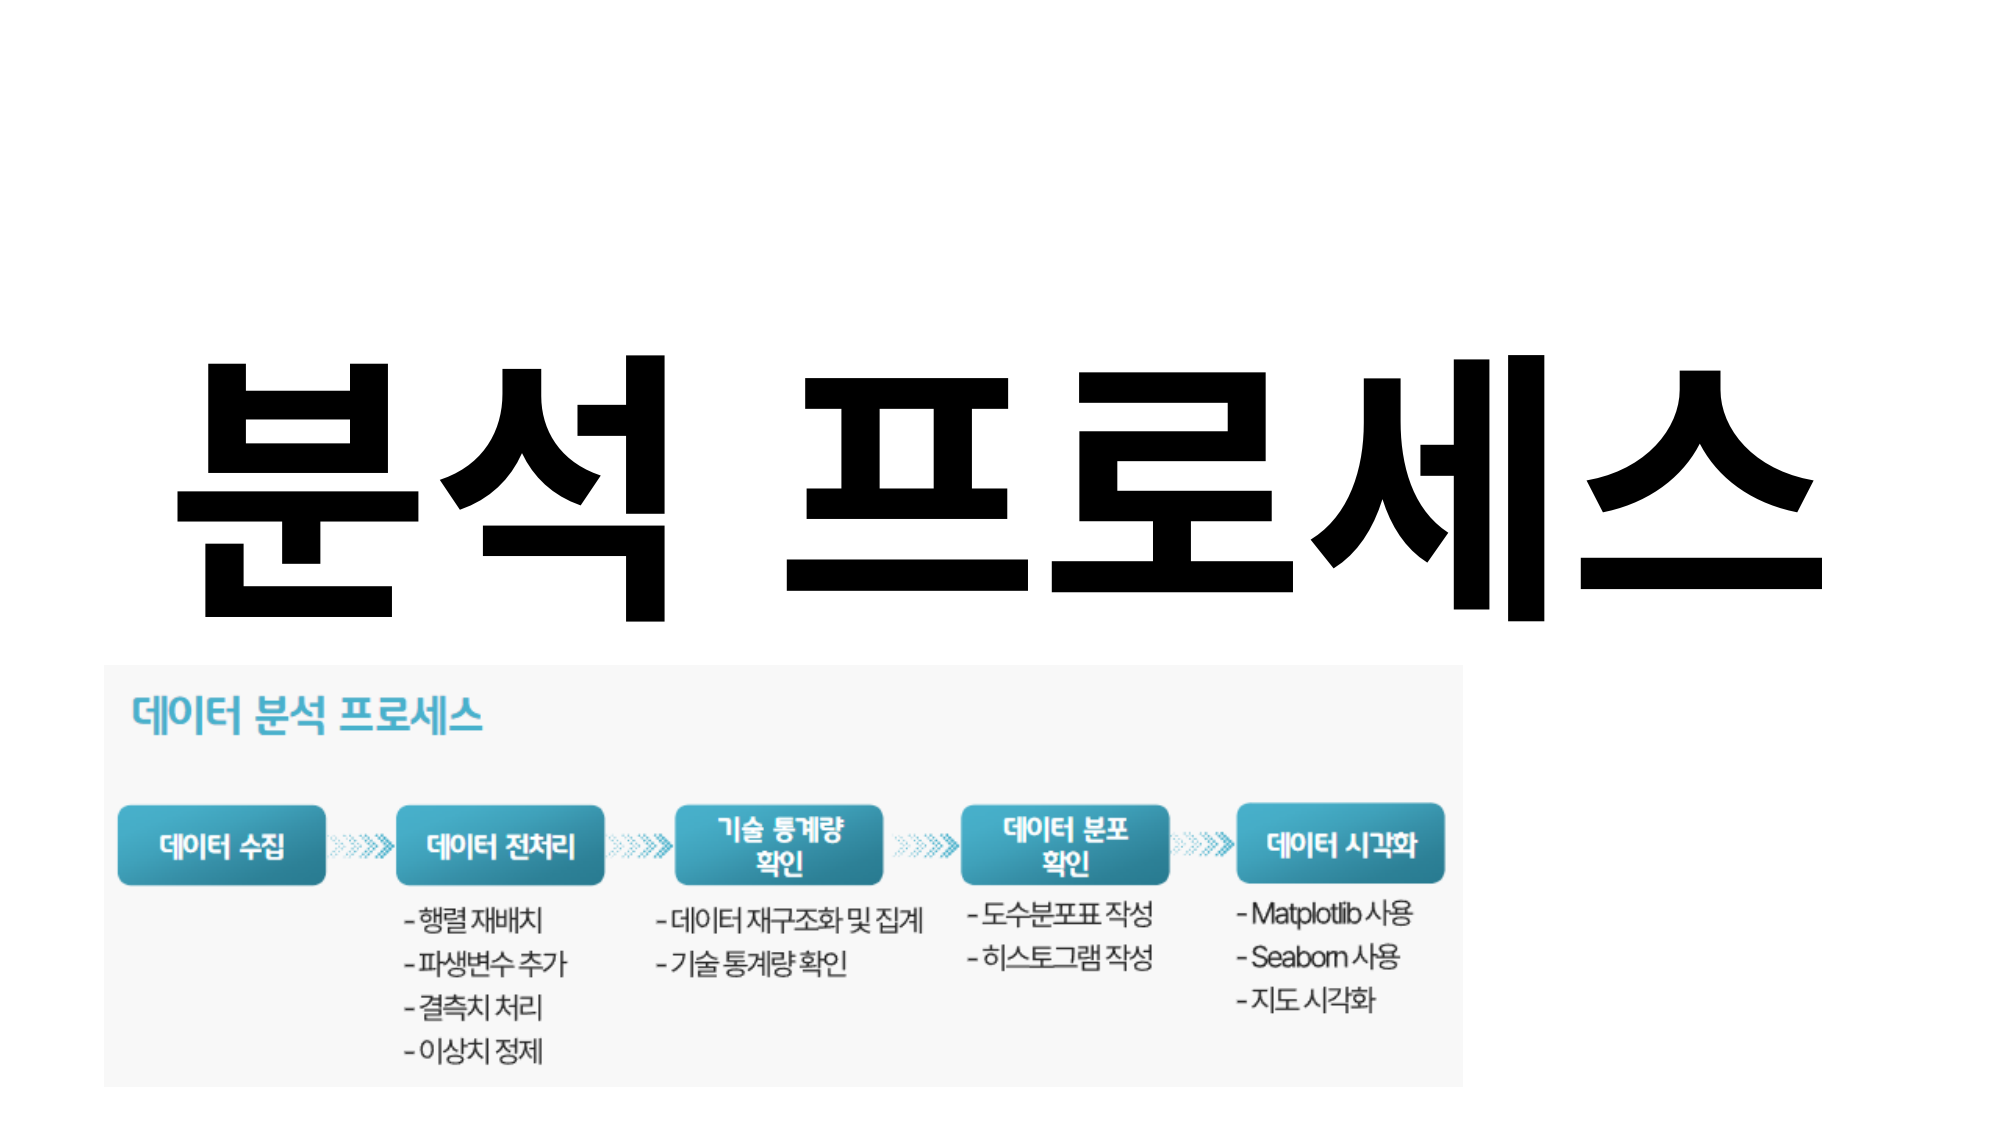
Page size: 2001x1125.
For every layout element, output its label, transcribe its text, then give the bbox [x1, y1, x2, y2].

picture [104, 665, 1463, 1088]
text_box 분석 프로세스 [45, 301, 1955, 662]
